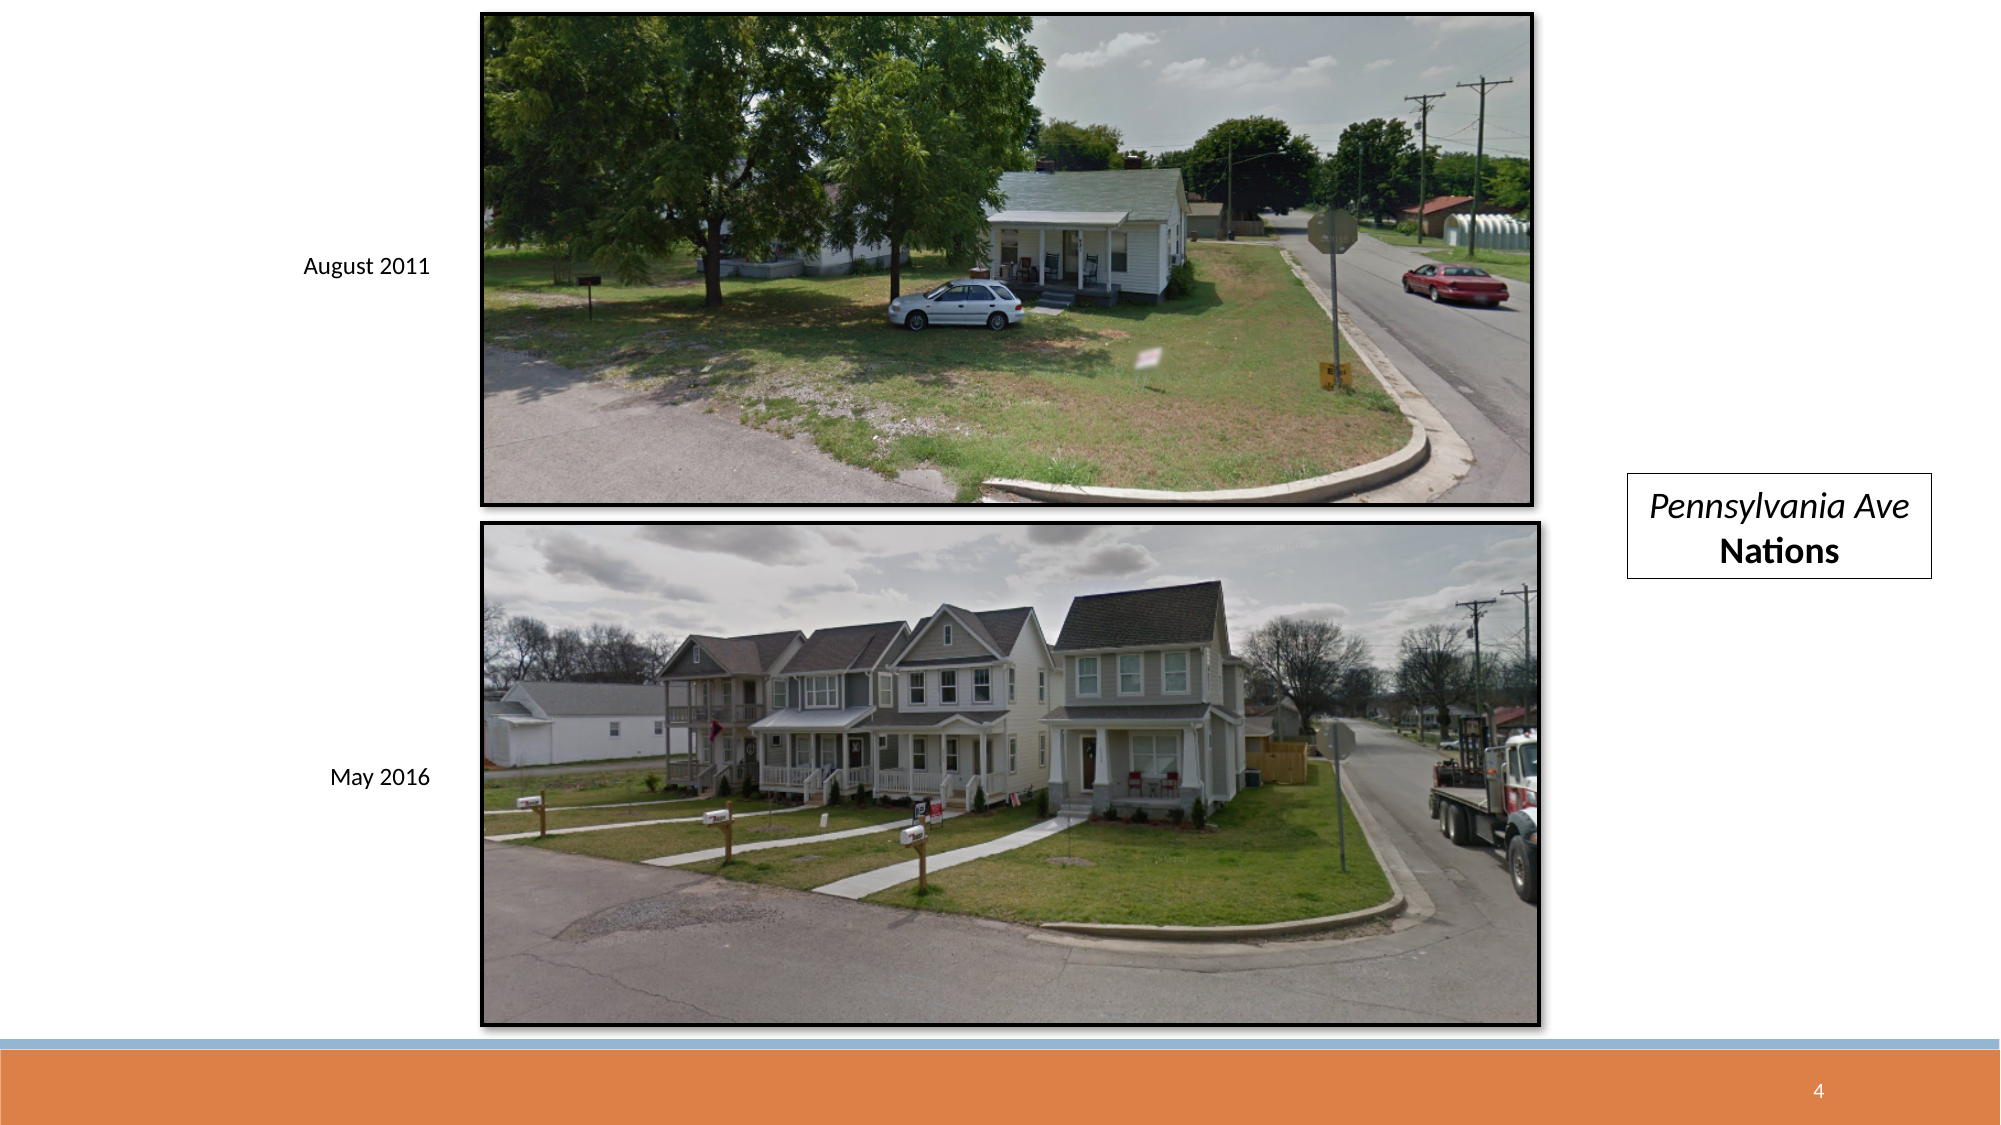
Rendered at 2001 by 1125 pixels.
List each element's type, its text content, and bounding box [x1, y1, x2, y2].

text_box May 2016 [315, 753, 448, 843]
picture [483, 15, 1531, 504]
text_box August 2011 [288, 241, 448, 287]
slide_number 4 [1624, 1059, 1840, 1120]
text_box Pennsylvania Ave Nations [1627, 473, 1932, 579]
picture [483, 524, 1538, 1024]
